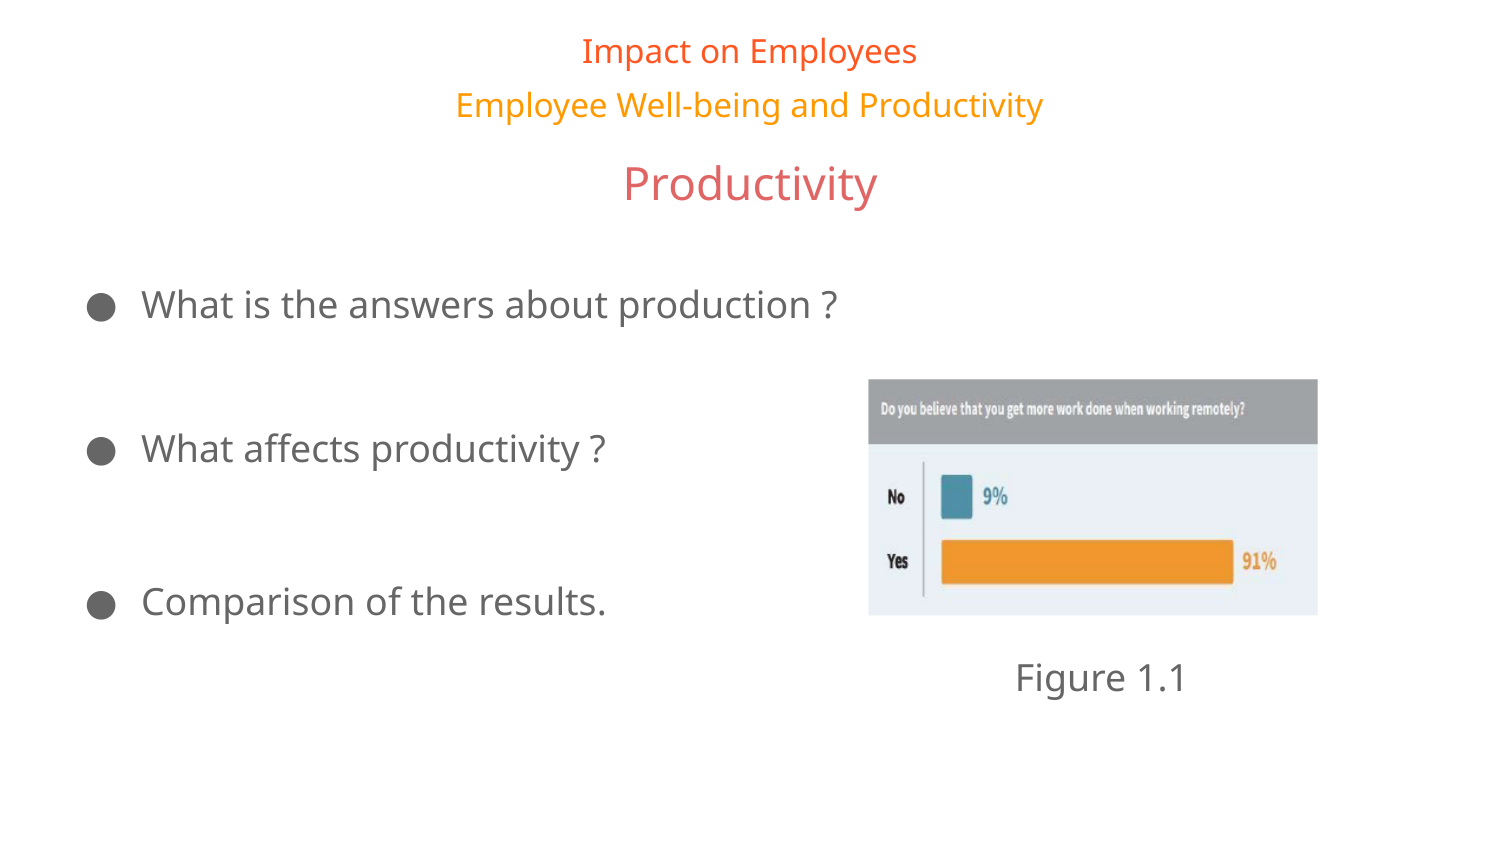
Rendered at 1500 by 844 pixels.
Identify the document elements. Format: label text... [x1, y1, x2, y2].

picture [852, 364, 1352, 640]
list What is the answers about production ? What affects productivity ? Comparison of the results. [51, 189, 1449, 750]
title Employee Well-being and Productivity [280, 68, 1220, 139]
title Productivity [91, 139, 1409, 311]
title Impact on Employees [280, 15, 1220, 68]
text_box Figure 1.1 [924, 648, 1281, 710]
